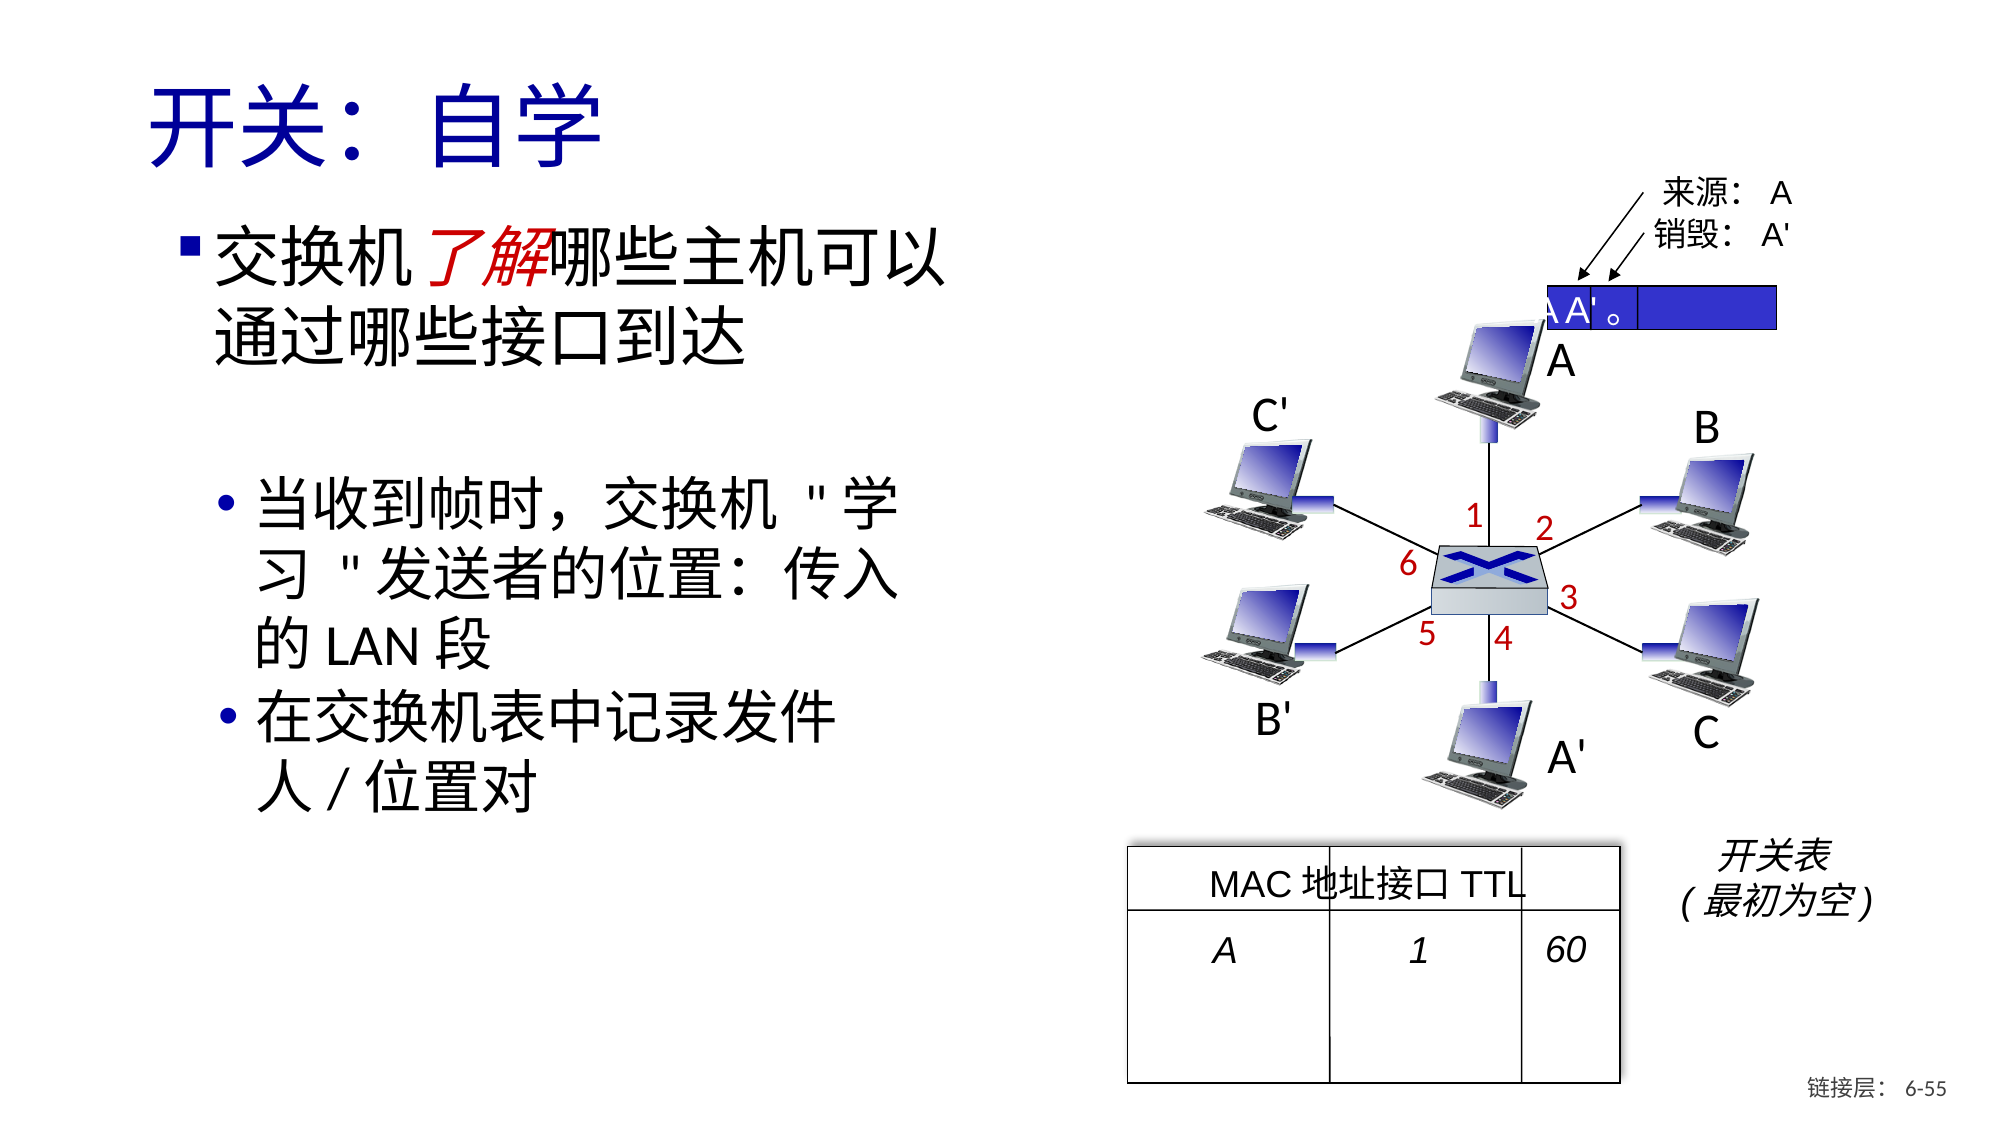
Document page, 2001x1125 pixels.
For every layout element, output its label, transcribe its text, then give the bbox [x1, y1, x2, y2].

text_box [1125, 846, 1621, 1084]
slide_number 链接层：6- 54 [1512, 1056, 1963, 1117]
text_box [1542, 278, 1777, 340]
text_box 当收到帧时，交换机 "学习 "发送者的位置：传入的LAN段 [126, 459, 967, 692]
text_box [1174, 314, 1762, 818]
title 开关：自学 [131, 57, 1857, 205]
text_box 交换机了解哪些主机可以通过哪些接口到达 [160, 206, 1001, 1020]
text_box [1196, 917, 1603, 980]
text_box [1577, 164, 1816, 282]
text_box 开关表 (最初为空) [1665, 824, 1889, 930]
text_box 在交换机表中记录发件人/位置对 [128, 672, 969, 844]
